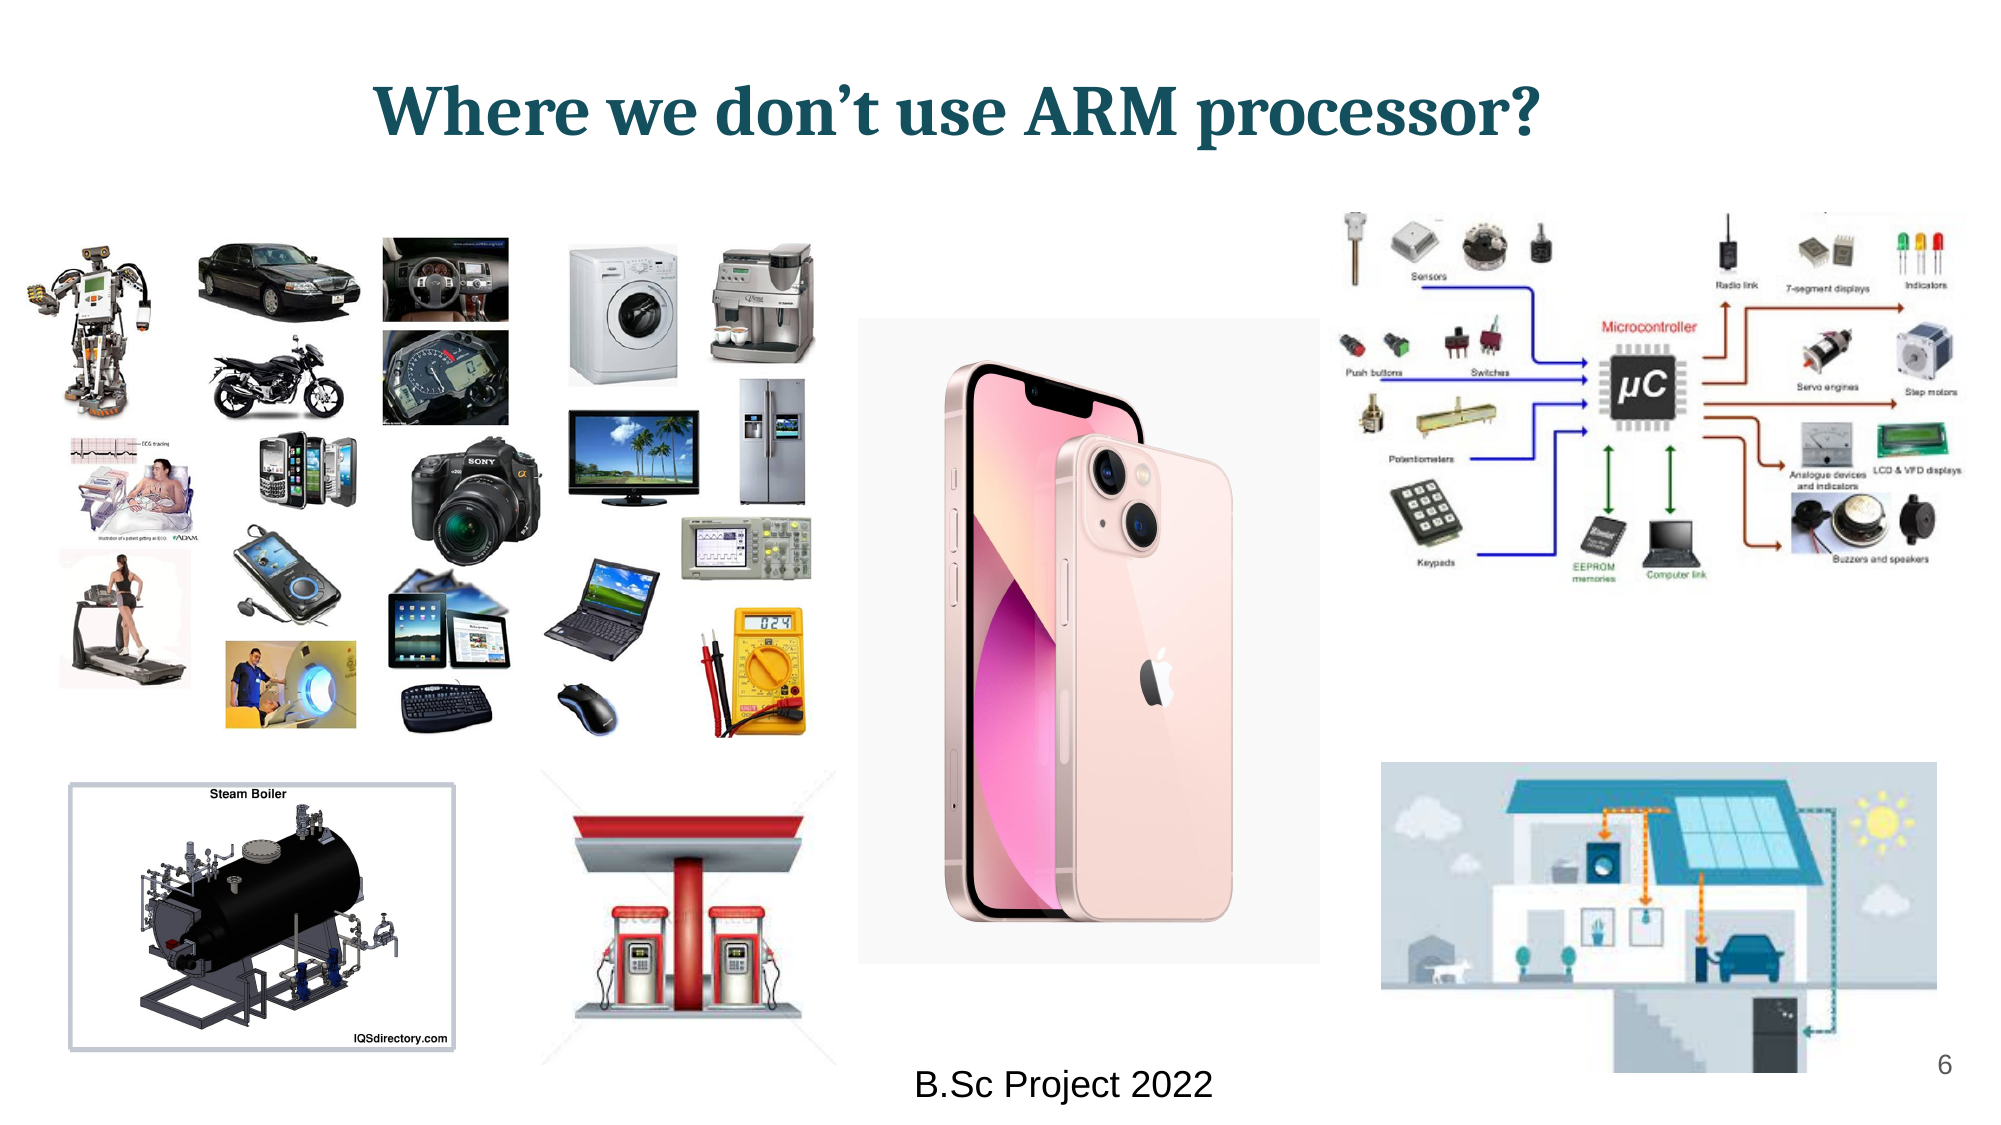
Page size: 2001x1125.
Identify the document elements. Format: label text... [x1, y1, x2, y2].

picture [1329, 212, 1967, 595]
picture [26, 237, 816, 738]
title Where we don’t use ARM processor? [26, 0, 1891, 213]
picture [541, 770, 836, 1065]
text_box B.Sc Project 2022 [899, 1052, 1229, 1113]
picture [858, 318, 1320, 964]
picture [67, 782, 457, 1053]
picture [1381, 761, 1937, 1074]
slide_number 6 [1853, 1019, 1974, 1106]
